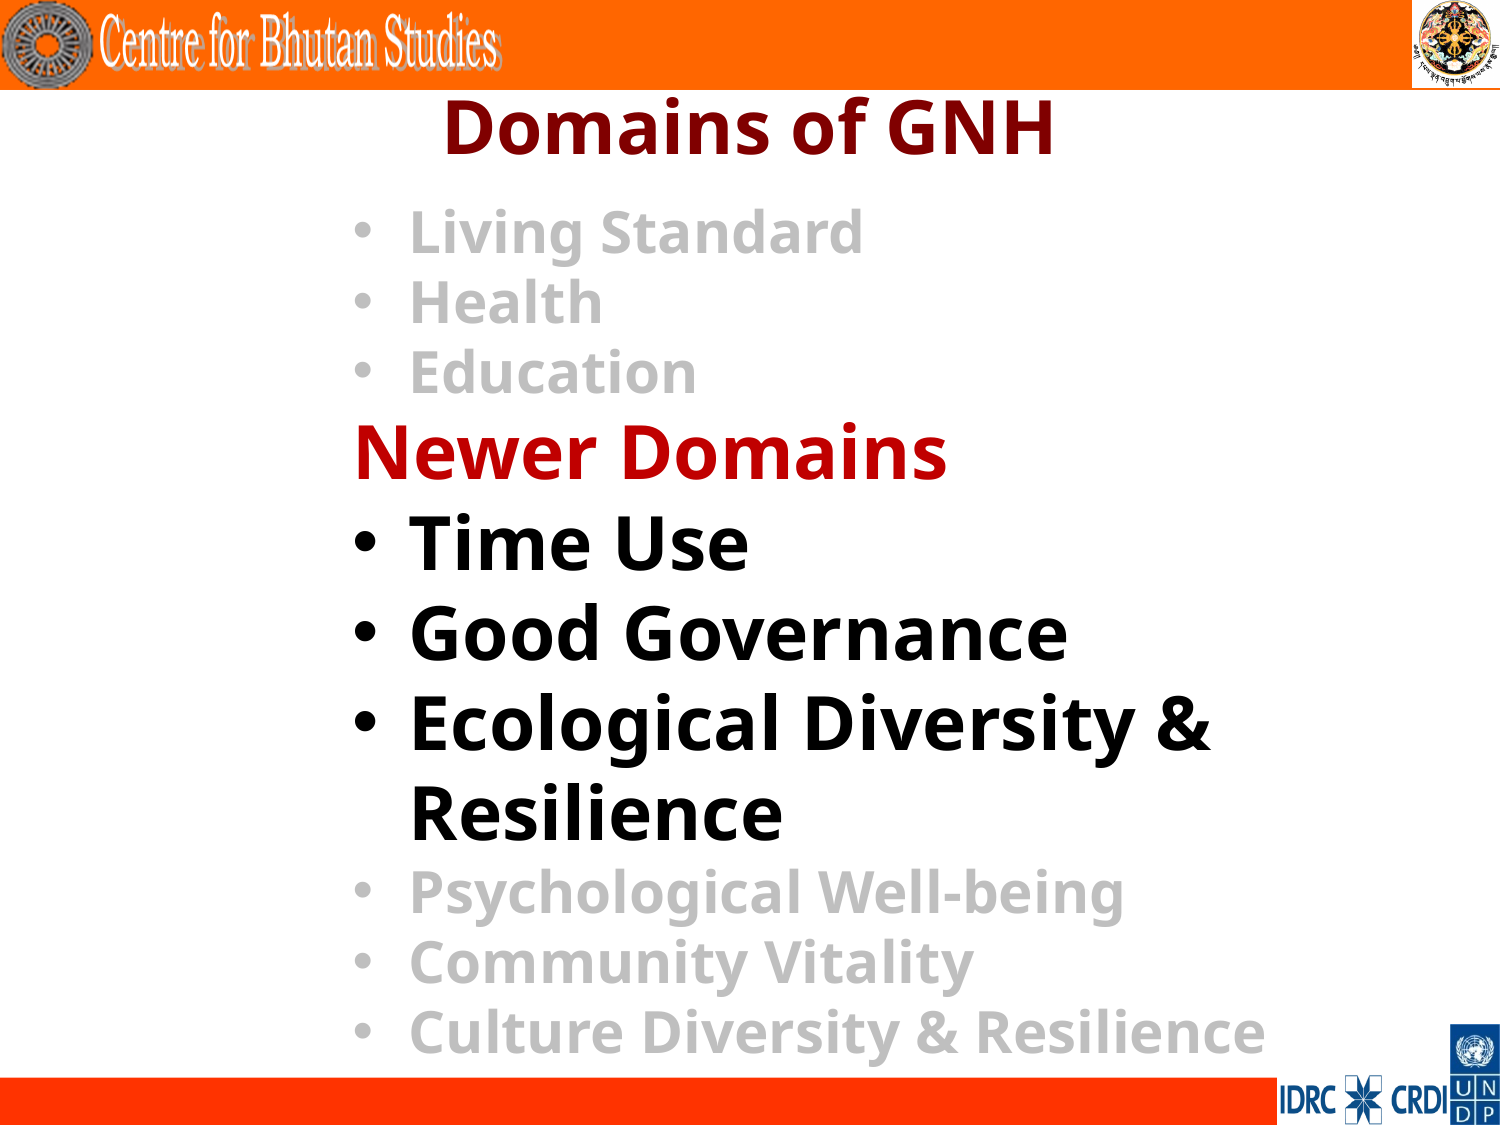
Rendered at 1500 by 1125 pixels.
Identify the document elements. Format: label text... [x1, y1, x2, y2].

picture [1277, 1024, 1500, 1125]
title Domains of GNH [112, 101, 1388, 219]
picture [0, 0, 1500, 92]
footer . [0, 1077, 1273, 1125]
list Living Standard Health Education Newer Domains Time Use Good Governance Ecological Diversity & Resilience Psychological Well-being Community Vitality Culture Diversity & Resilience [337, 187, 1500, 1018]
